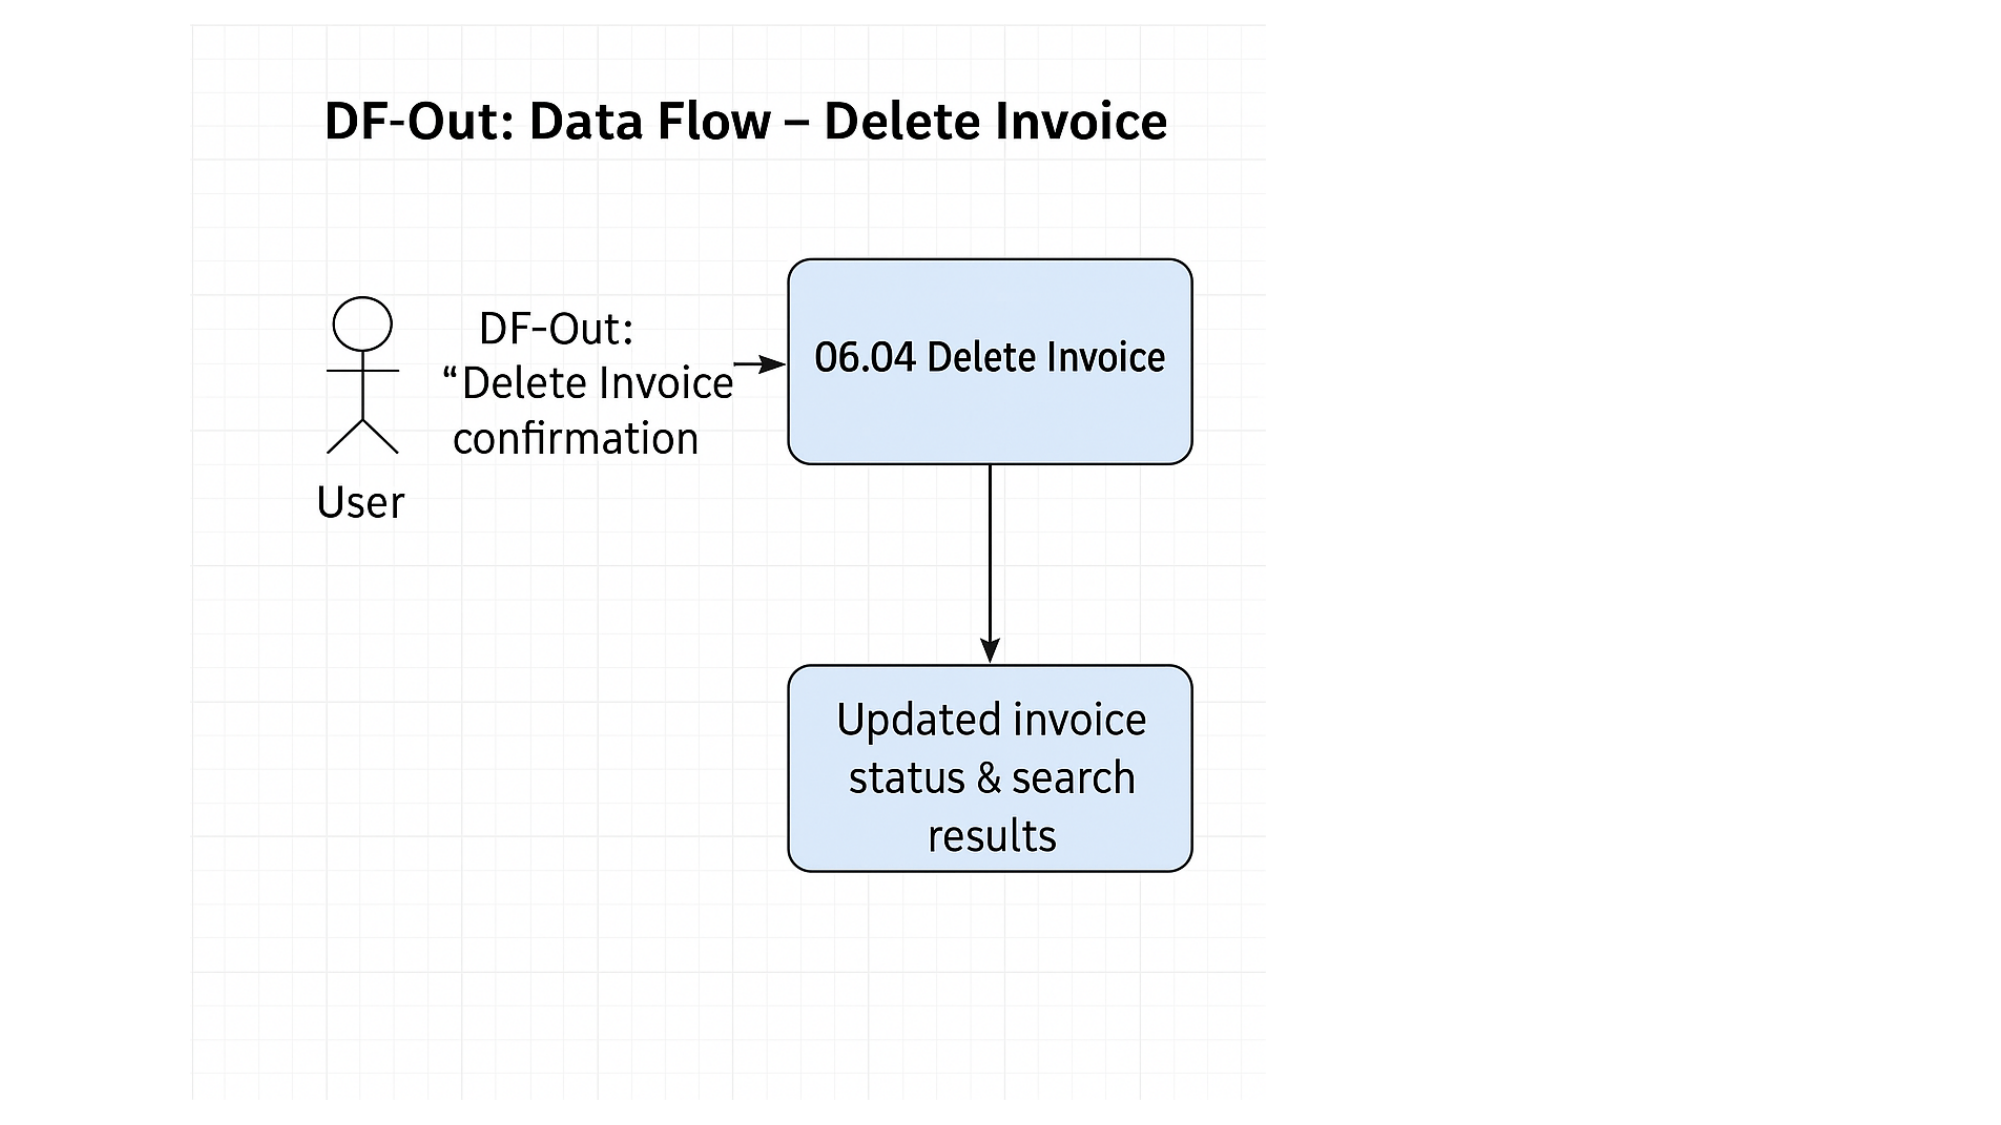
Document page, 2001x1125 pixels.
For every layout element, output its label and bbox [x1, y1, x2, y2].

picture [190, 24, 1266, 1101]
